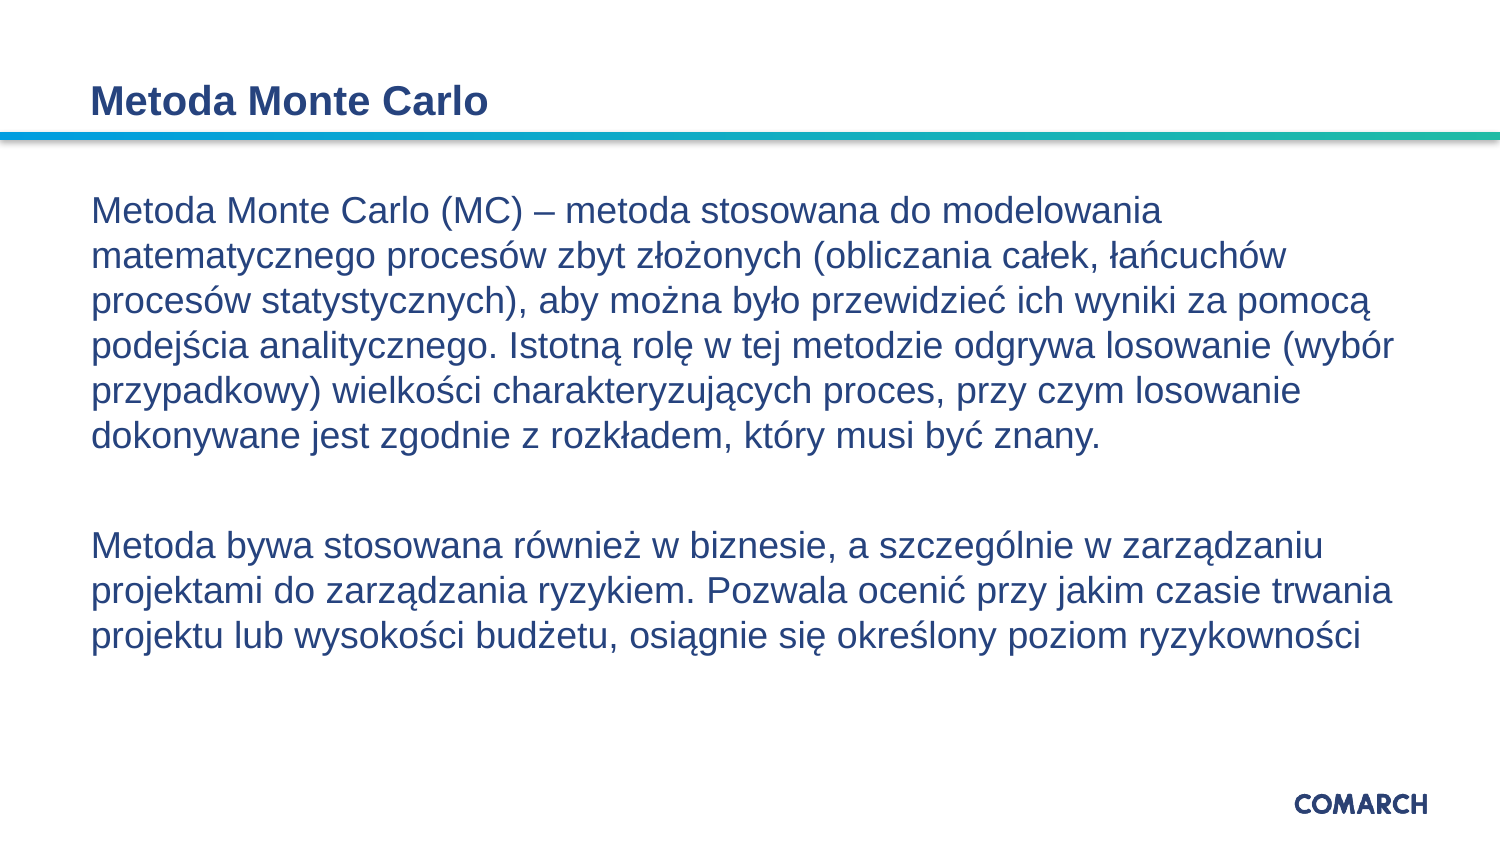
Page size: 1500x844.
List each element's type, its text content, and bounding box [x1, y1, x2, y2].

text_box Metoda bywa stosowana również w biznesie, a szczególnie w zarządzaniu projektami do zarządzania ryzykiem. Pozwala ocenić przy jakim czasie trwania projektu lub wysokości budżetu, osiągnie się określony poziom ryzykowności [76, 513, 1428, 663]
picture [1294, 793, 1427, 814]
list Metoda Monte Carlo (MC) – metoda stosowana do modelowania matematycznego procesów zbyt złożonych (obliczania całek, łańcuchów procesów statystycznych), aby można było przewidzieć ich wyniki za pomocą podejścia analitycznego. Istotną rolę w tej metodzie odgrywa losowanie (wybór przypadkowy) wielkości charakteryzujących proces, przy czym losowanie dokonywane jest zgodnie z rozkładem, który musi być znany. [76, 178, 1428, 495]
title Metoda Monte Carlo [75, 19, 1425, 132]
